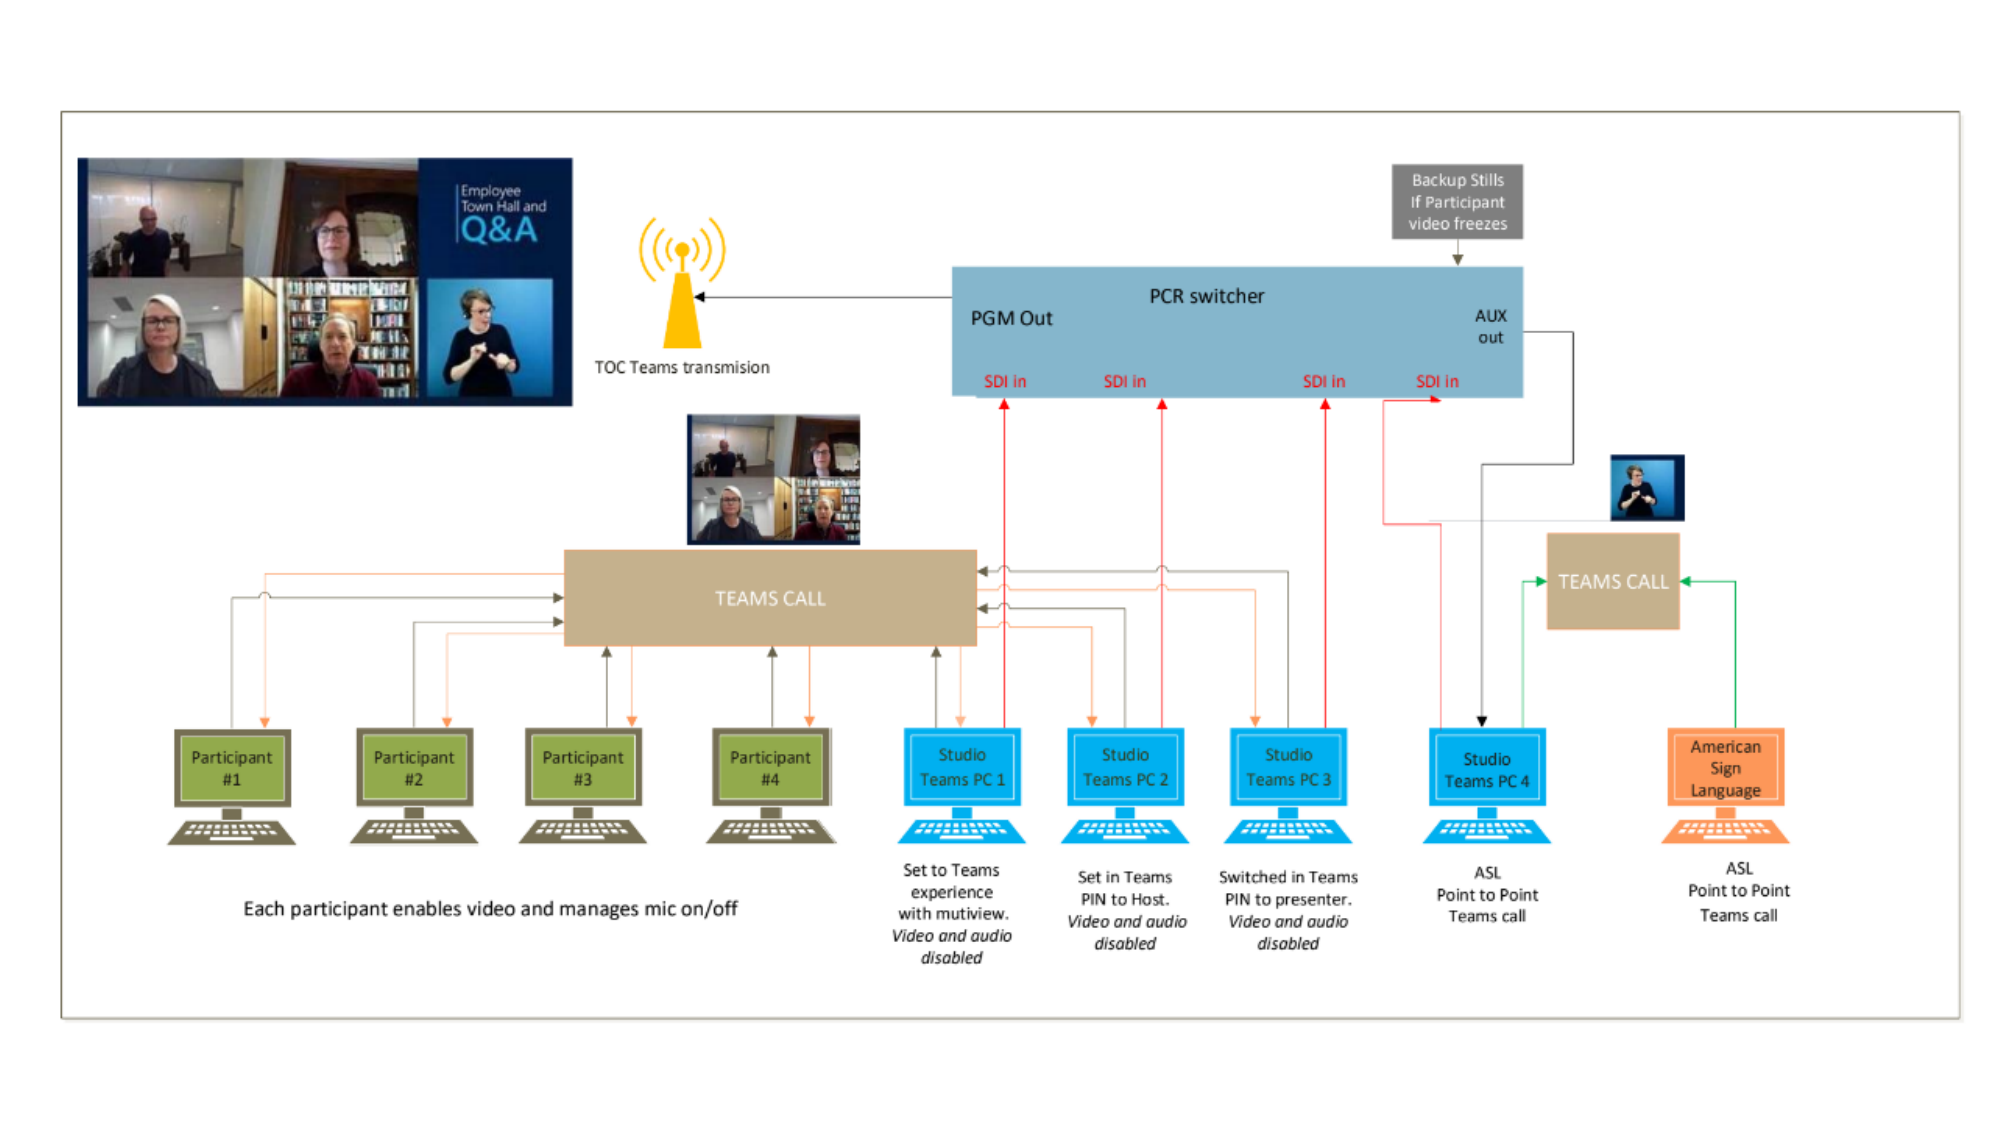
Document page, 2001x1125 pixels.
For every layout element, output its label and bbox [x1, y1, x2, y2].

picture [0, 69, 2000, 1056]
